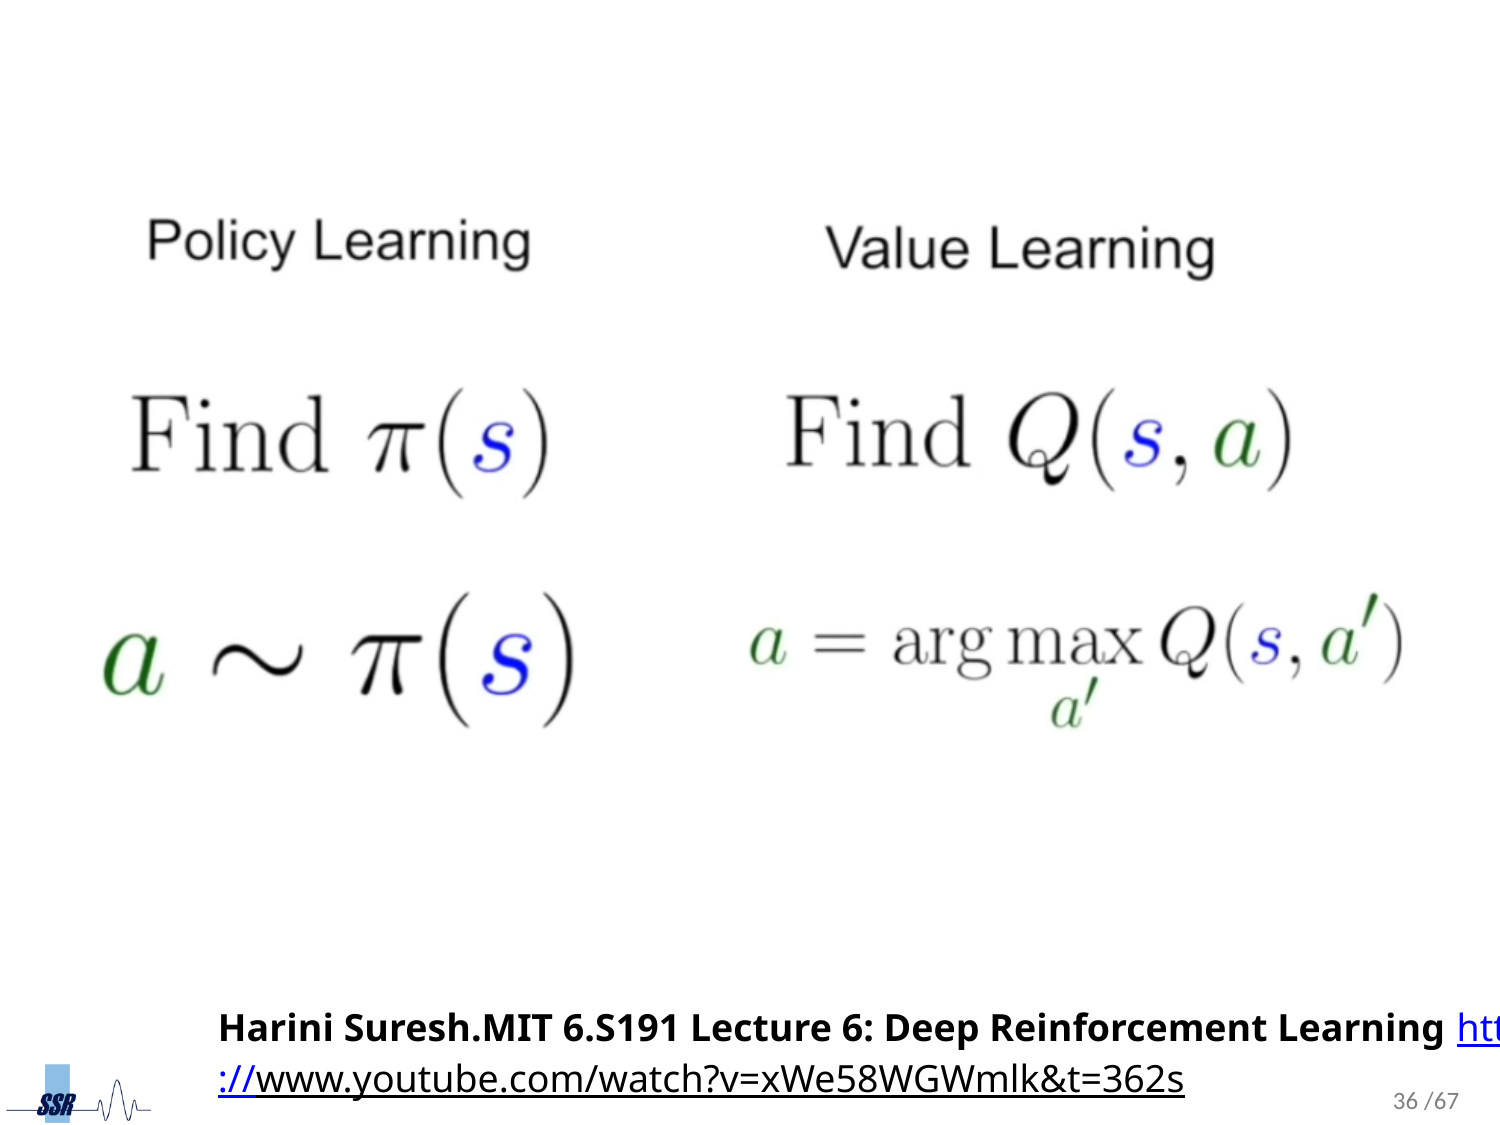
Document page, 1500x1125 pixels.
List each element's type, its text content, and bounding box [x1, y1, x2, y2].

picture [17, 142, 1466, 860]
text_box Harini Suresh.MIT 6.S191 Lecture 6: Deep Reinforcement Learning https://www.youtube.com/watch?v=xWe58WGWmlk&t=362s [194, 996, 1500, 1113]
picture [1, 1062, 151, 1125]
